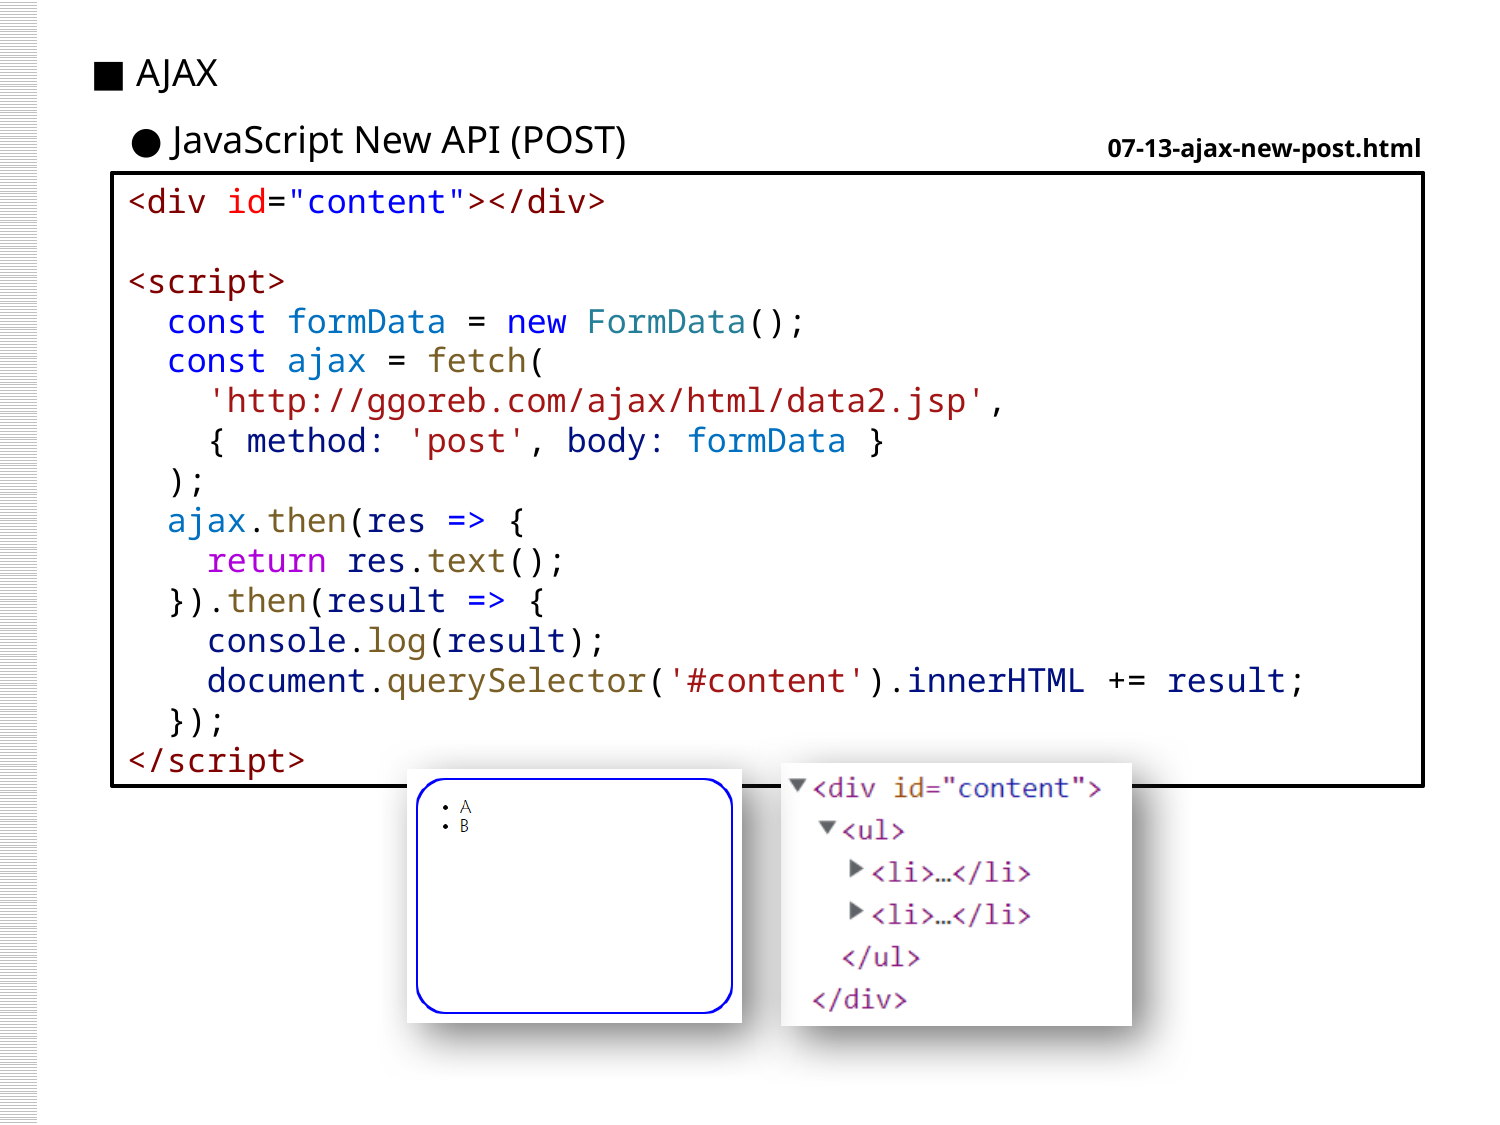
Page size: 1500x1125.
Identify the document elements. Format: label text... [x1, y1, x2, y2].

picture [407, 769, 742, 1023]
text_box 07-13-ajax-new-post.html [1092, 125, 1437, 170]
picture [781, 763, 1132, 1026]
text_box ■ AJAX ● JavaScript New API (POST) [76, 19, 642, 169]
text_box <div id="content"></div> <script> const formData = new FormData(); const ajax = fetch( 'http://ggoreb.com/ajax/html/data2.jsp', { method: 'post', body: formData } ); ajax.then(res => { return res.text(); }).then(result => { console.log(result); document.querySelector('#content').innerHTML += result; }); </script> [110, 171, 1425, 788]
